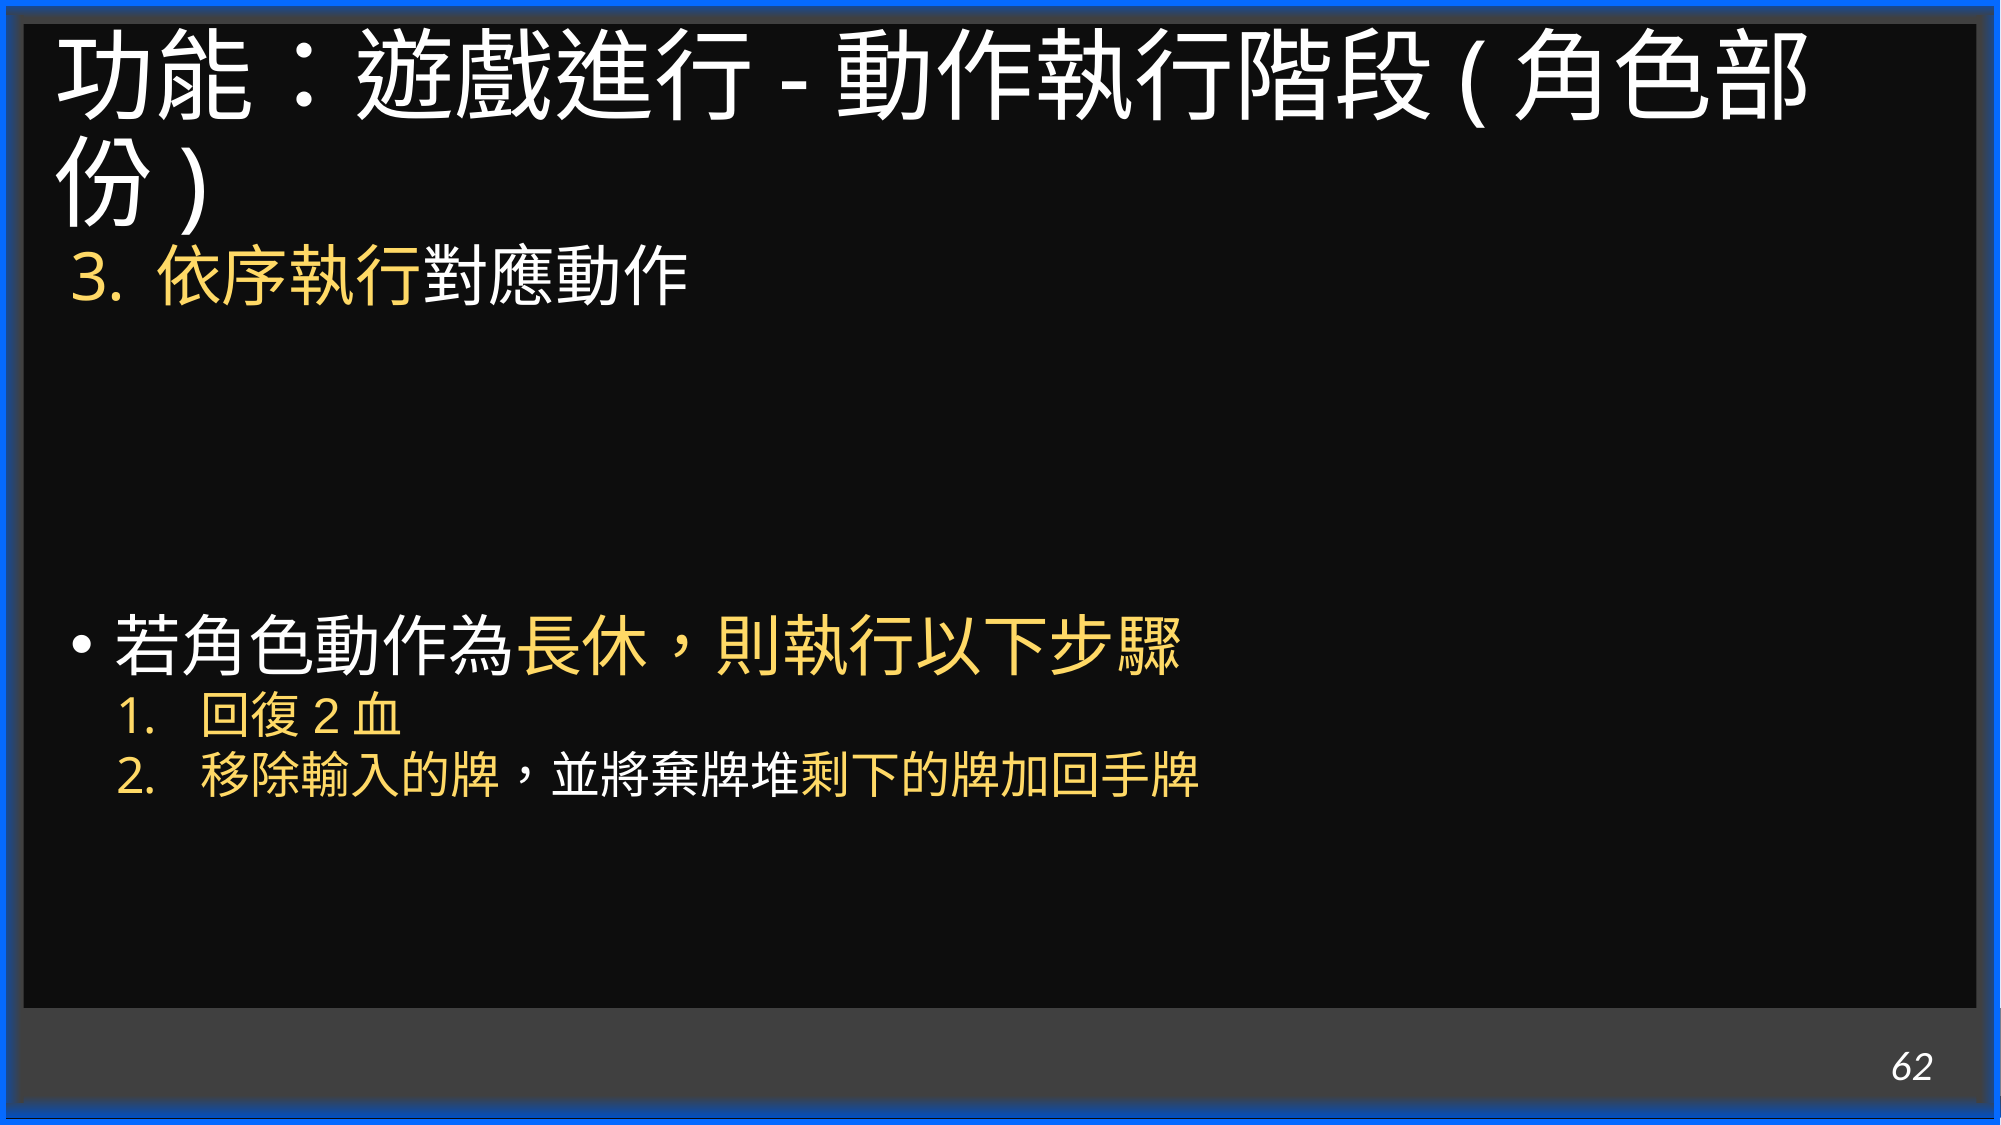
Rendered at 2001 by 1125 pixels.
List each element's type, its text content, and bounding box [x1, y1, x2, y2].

title 功能：遊戲進行-動作執行階段(角色部份) [54, 52, 1915, 215]
list 依序執行對應動作 若角色動作為長休，則執行以下步驟 回復2血 移除輸入的牌，並將棄牌堆剩下的牌加回手牌 [70, 233, 1843, 1008]
